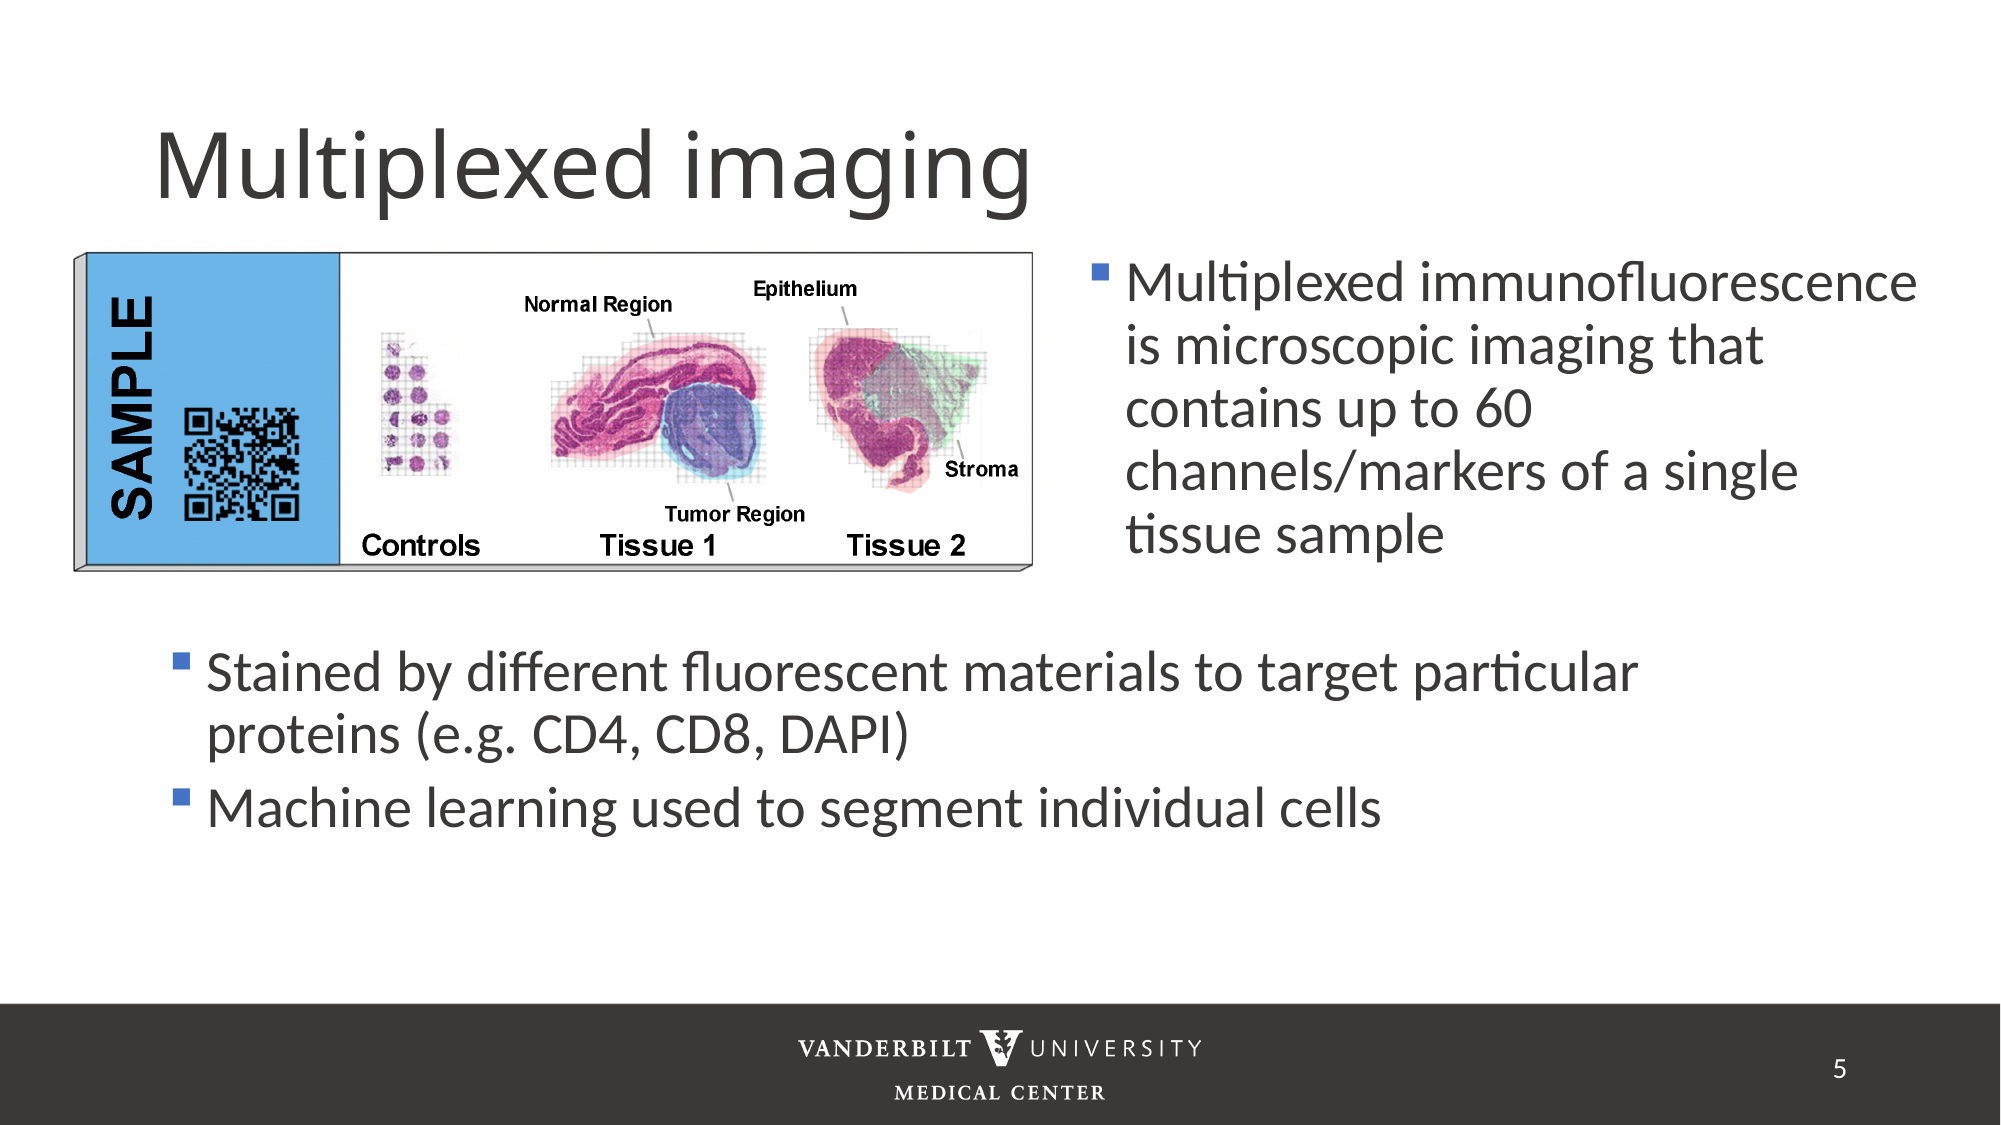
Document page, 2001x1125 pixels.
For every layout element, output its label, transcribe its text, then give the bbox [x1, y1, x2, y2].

picture [762, 994, 1237, 1125]
slide_number 5 [1412, 1037, 1863, 1097]
list Multiplexed immunofluorescence is microscopic imaging that contains up to 60 channels/markers of a single tissue sample [1016, 163, 1961, 664]
picture [55, 240, 1053, 588]
text_box Stained by different fluorescent materials to target particular proteins (e.g. CD4, CD8, DAPI) Machine learning used to segment individual cells [97, 633, 1863, 893]
title Multiplexed imaging [137, 59, 1863, 240]
